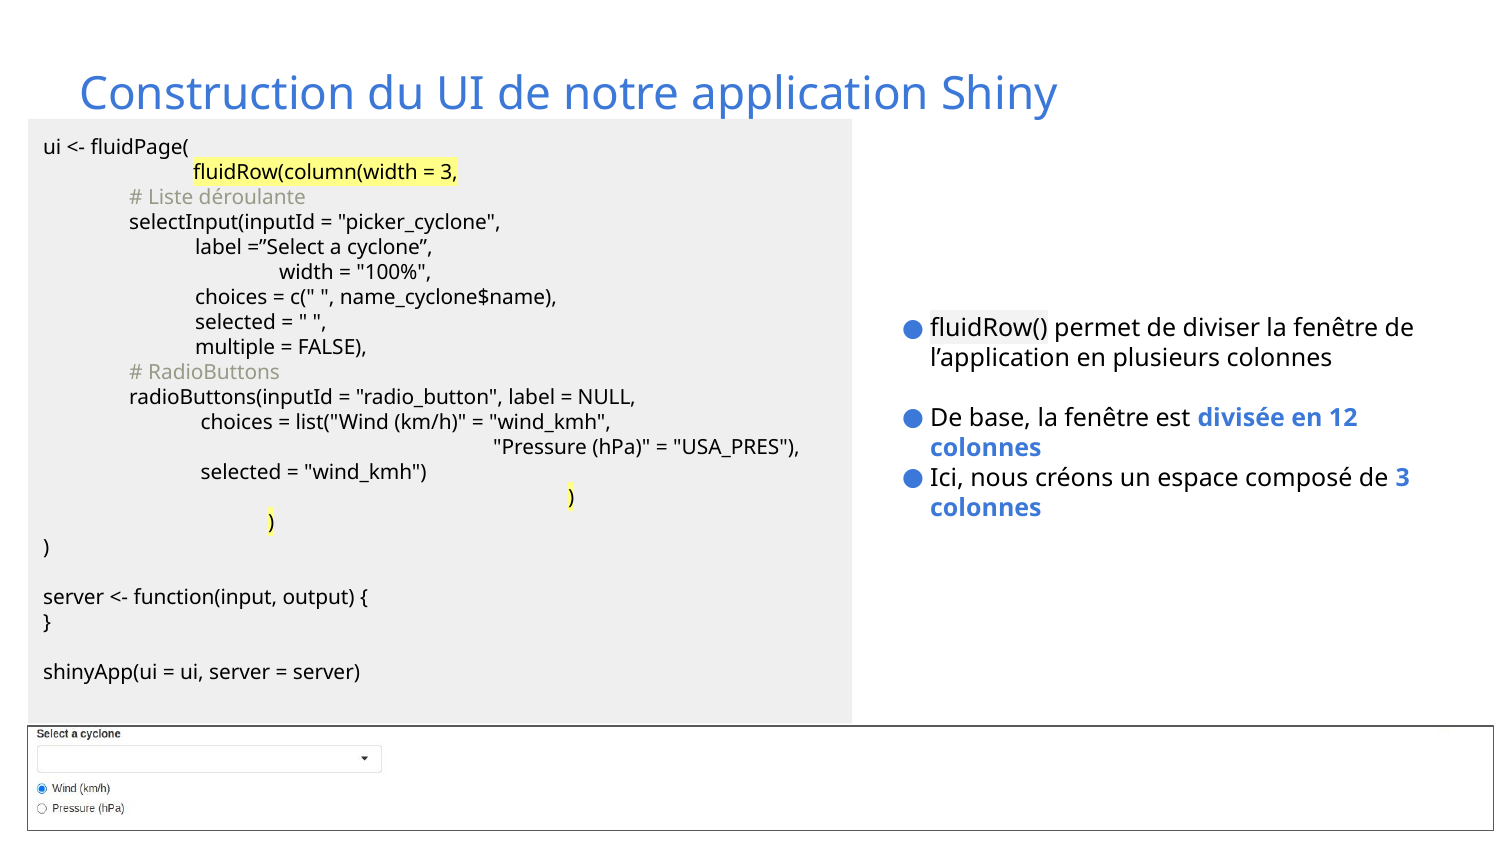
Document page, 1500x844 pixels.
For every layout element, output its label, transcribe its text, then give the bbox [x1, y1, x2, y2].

picture [27, 726, 1493, 830]
title Construction du UI de notre application Shiny [64, 26, 1287, 157]
text_box fluidRow() permet de diviser la fenêtre de l’application en plusieurs colonnes De base, la fenêtre est divisée en 12 colonnes Ici, nous créons un espace composé de 3 colonnes [878, 296, 1481, 537]
text_box ui <- fluidPage( fluidRow(column(width = 3, # Liste déroulante selectInput(inputId = "picker_cyclone", label =”Select a cyclone”, width = "100%", choices = c(" ", name_cyclone$name), selected = " ", multiple = FALSE), # RadioButtons radioButtons(inputId = "radio_button", label = NULL, choices = list("Wind (km/h)" = "wind_kmh", "Pressure (hPa)" = "USA_PRES"), selected = "wind_kmh") ) ) ) server <- function(input, output) { } shinyApp(ui = ui, server = server) [28, 118, 853, 724]
